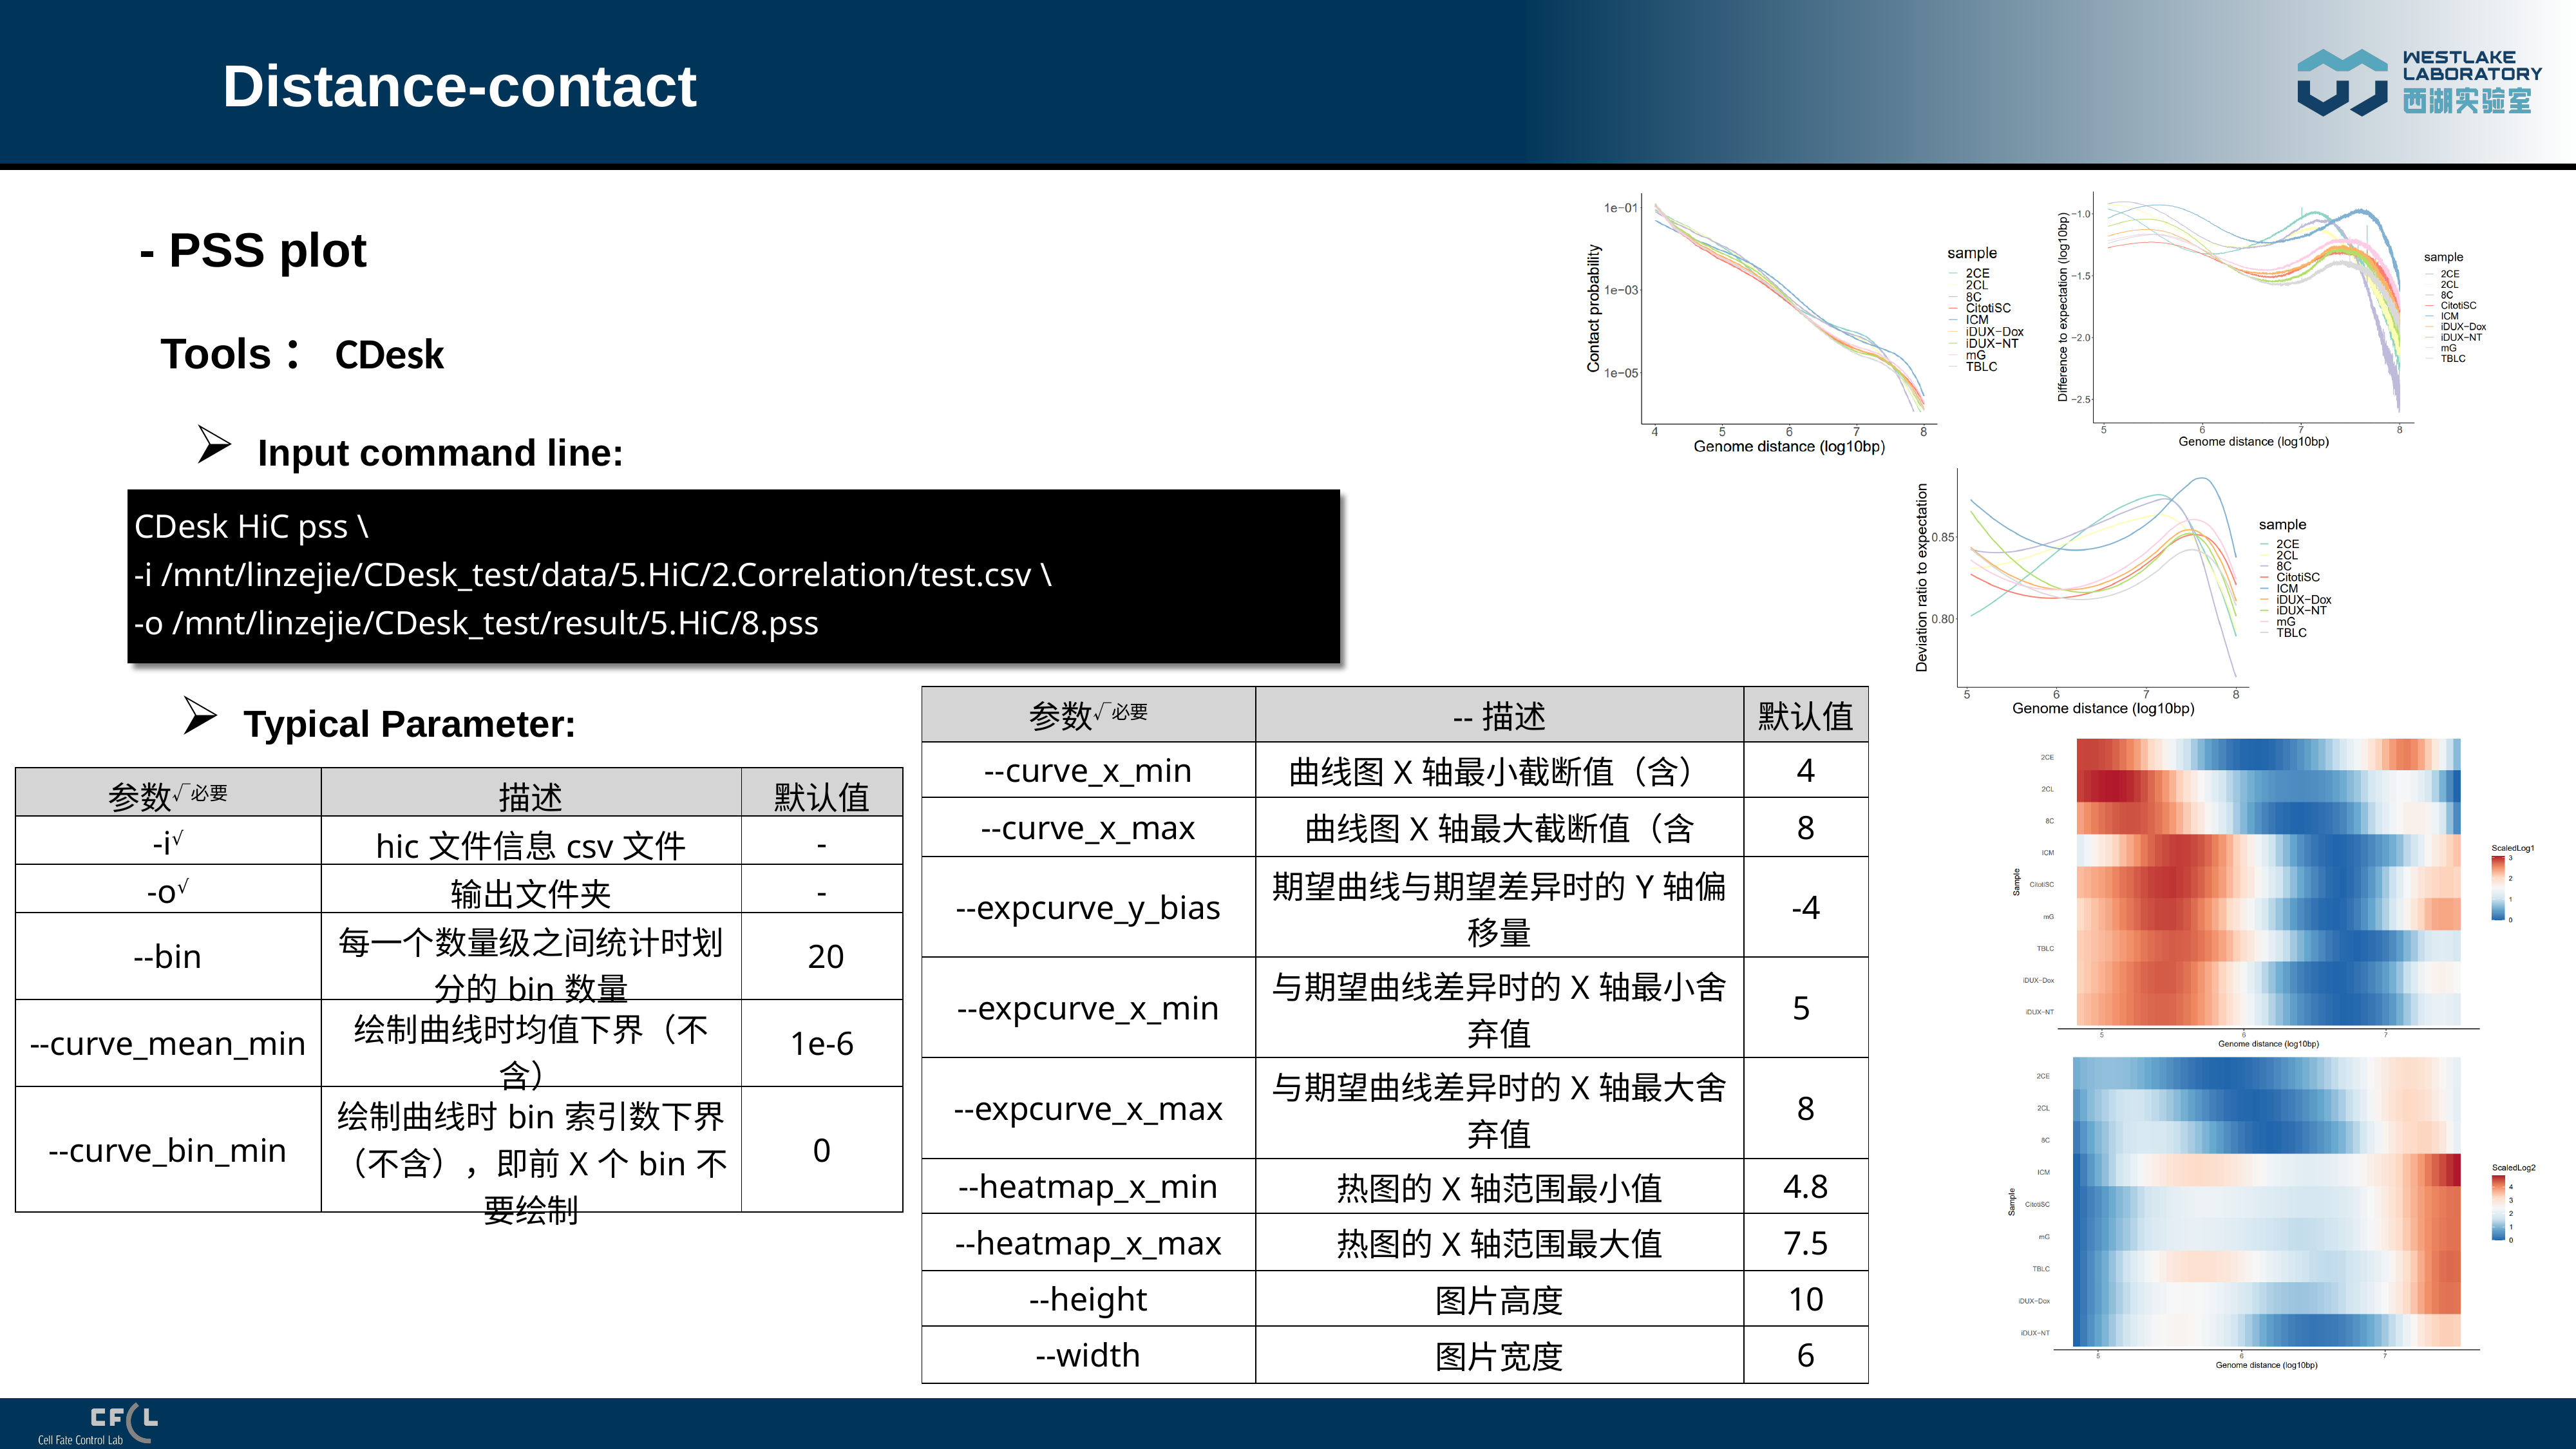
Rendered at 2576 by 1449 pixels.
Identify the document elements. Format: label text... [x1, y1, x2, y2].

table_cell -4 [1745, 857, 1868, 956]
table_cell 1e-6 [742, 1000, 902, 1086]
picture [2056, 191, 2487, 450]
table_cell 图片高度 [1256, 1271, 1743, 1325]
picture [1586, 191, 2025, 455]
table_cell 4.8 [1745, 1159, 1868, 1213]
table_cell 期望曲线与期望差异时的Y轴偏移量 [1256, 857, 1743, 956]
text_box Typical Parameter: [171, 706, 922, 737]
table_cell 输出文件夹 [322, 865, 741, 912]
table_cell -i√ [16, 817, 321, 864]
title Distance-contact [214, 0, 2362, 167]
picture [2007, 1056, 2537, 1370]
picture [2011, 737, 2537, 1051]
picture [1915, 466, 2332, 718]
table_cell 热图的X轴范围最小值 [1256, 1159, 1743, 1213]
table_cell 8 [1745, 1058, 1868, 1158]
table_cell 20 [742, 913, 902, 999]
table_cell 5 [1745, 958, 1868, 1057]
table_cell hic文件信息csv文件 [322, 817, 741, 864]
table_cell 图片宽度 [1256, 1327, 1743, 1383]
table_cell 8 [1745, 798, 1868, 856]
table_cell --bin [16, 913, 321, 999]
table_cell 4 [1745, 743, 1868, 797]
table_cell 绘制曲线时bin索引数下界（不含），即前X个bin不要绘制 [322, 1087, 741, 1211]
table_cell --heatmap_x_min [922, 1159, 1255, 1213]
table_cell 10 [1745, 1271, 1868, 1325]
table_header 参数√必要 [922, 687, 1255, 741]
table_cell --curve_x_min [922, 743, 1255, 797]
table_cell - [742, 817, 902, 864]
table_header --描述 [1256, 687, 1743, 741]
table_cell - [742, 865, 902, 912]
table_cell 7.5 [1745, 1214, 1868, 1270]
list - PSS plot [131, 193, 813, 303]
table_cell 与期望曲线差异时的X轴最大舍弃值 [1256, 1058, 1743, 1158]
table_header 描述 [322, 768, 741, 815]
table_cell --expcurve_x_max [922, 1058, 1255, 1158]
text_box CDesk HiC pss \ -i /mnt/linzejie/CDesk_test/data/5.HiC/2.Correlation/test.csv \ -o /mnt/linzejie/CDesk_test/result/5.HiC/8.pss [128, 491, 1339, 663]
table_cell 6 [1745, 1327, 1868, 1383]
table_cell 0 [742, 1087, 902, 1211]
text_box Tools：CDesk [153, 318, 1586, 385]
table_cell 热图的X轴范围最大值 [1256, 1214, 1743, 1270]
picture [39, 1402, 158, 1444]
text_box Input command line: [185, 435, 951, 466]
table_cell 曲线图X轴最大截断值（含 [1256, 798, 1743, 856]
table_cell --expcurve_x_min [922, 958, 1255, 1057]
table_cell --heatmap_x_max [922, 1214, 1255, 1270]
table_cell --curve_x_max [922, 798, 1255, 856]
table_header 参数√必要 [16, 768, 321, 815]
table_cell 与期望曲线差异时的X轴最小舍弃值 [1256, 958, 1743, 1057]
picture [2362, 49, 2543, 117]
table_cell -o√ [16, 865, 321, 912]
table_cell --width [922, 1327, 1255, 1383]
table_cell --height [922, 1271, 1255, 1325]
table_cell --expcurve_y_bias [922, 857, 1255, 956]
table_cell --curve_mean_min [16, 1000, 321, 1086]
table_cell --curve_bin_min [16, 1087, 321, 1211]
table_cell 绘制曲线时均值下界（不含） [322, 1000, 741, 1086]
table_cell 曲线图X轴最小截断值（含） [1256, 743, 1743, 797]
table_header 默认值 [1745, 687, 1868, 741]
table_header 默认值 [742, 768, 902, 815]
table_cell 每一个数量级之间统计时划分的bin数量 [322, 913, 741, 999]
